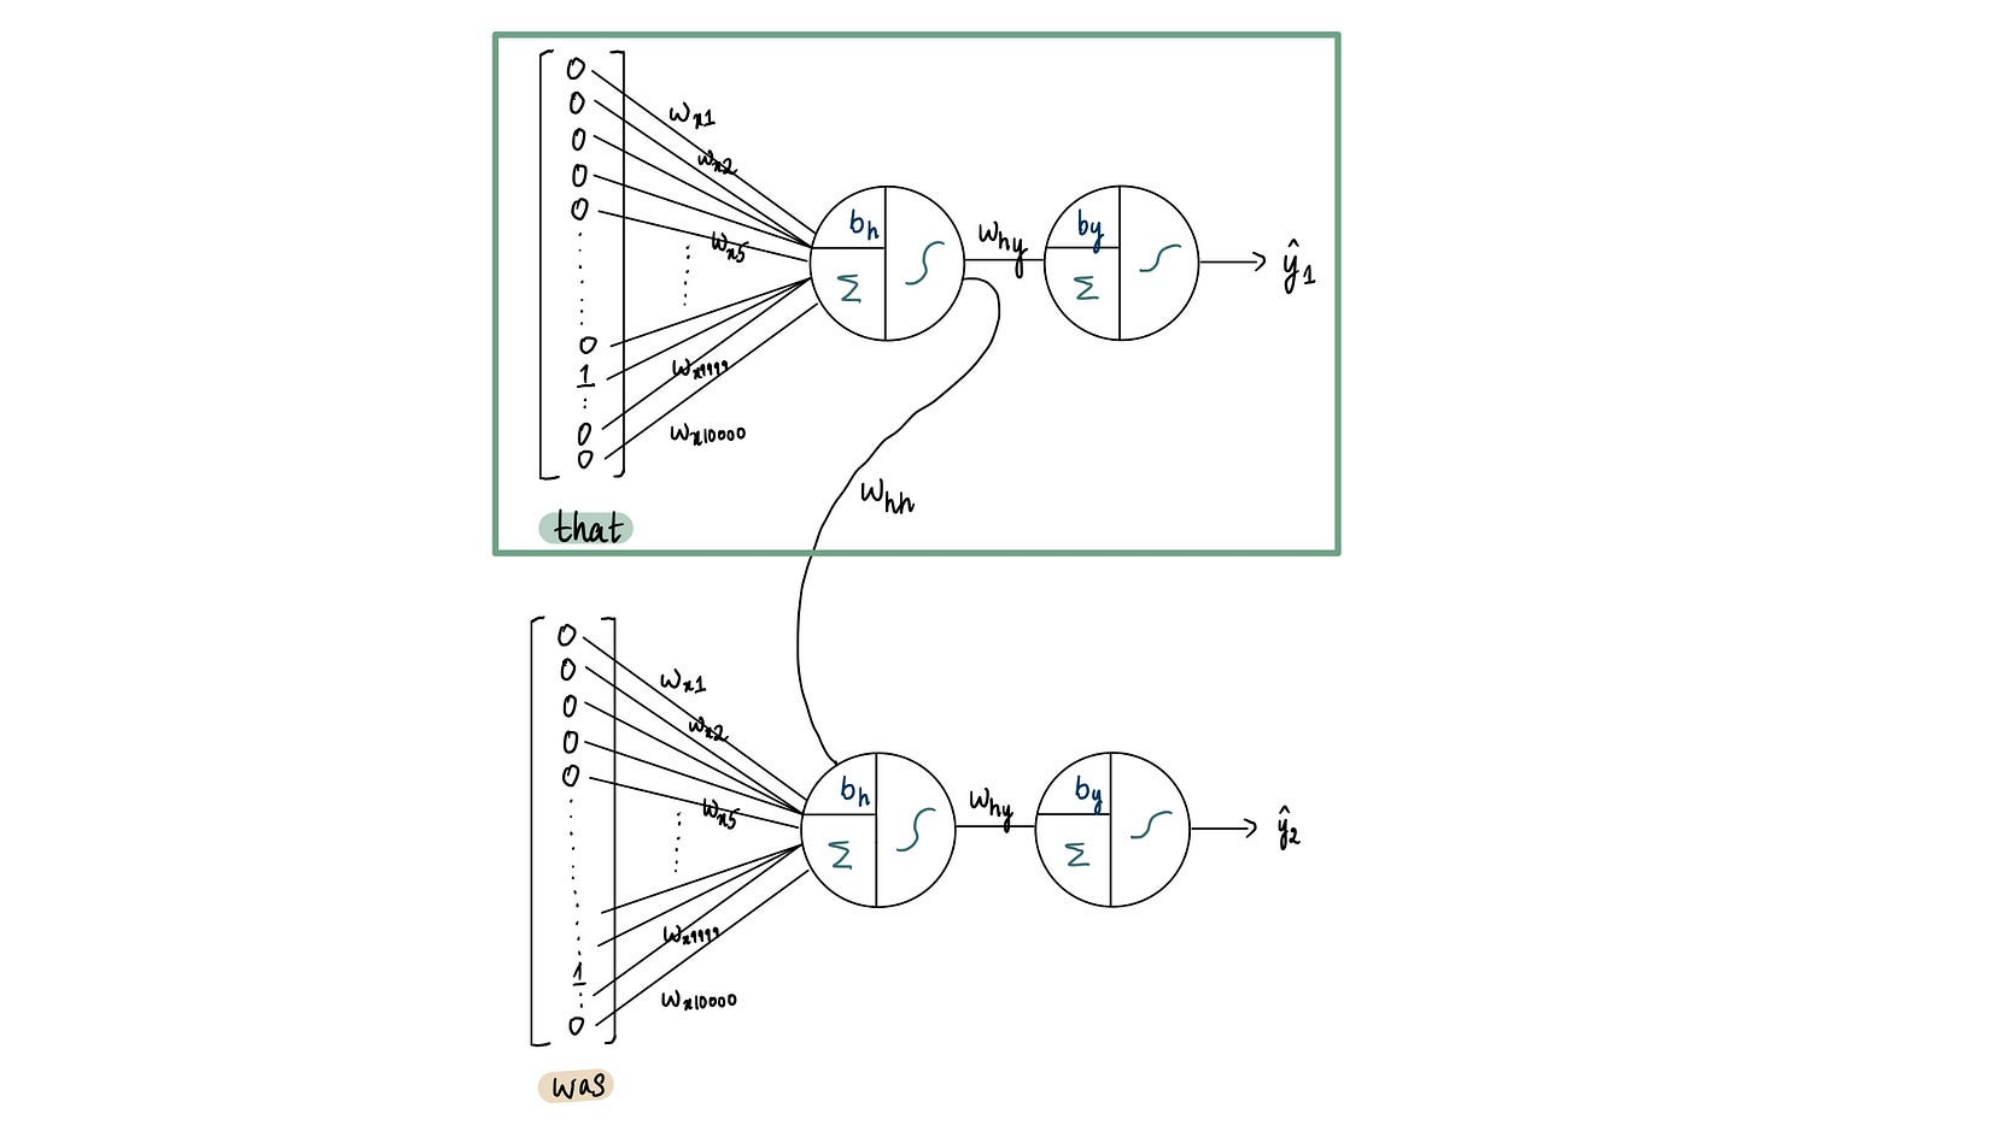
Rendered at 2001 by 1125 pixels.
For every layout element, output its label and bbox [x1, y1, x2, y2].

list [437, 0, 1402, 1125]
